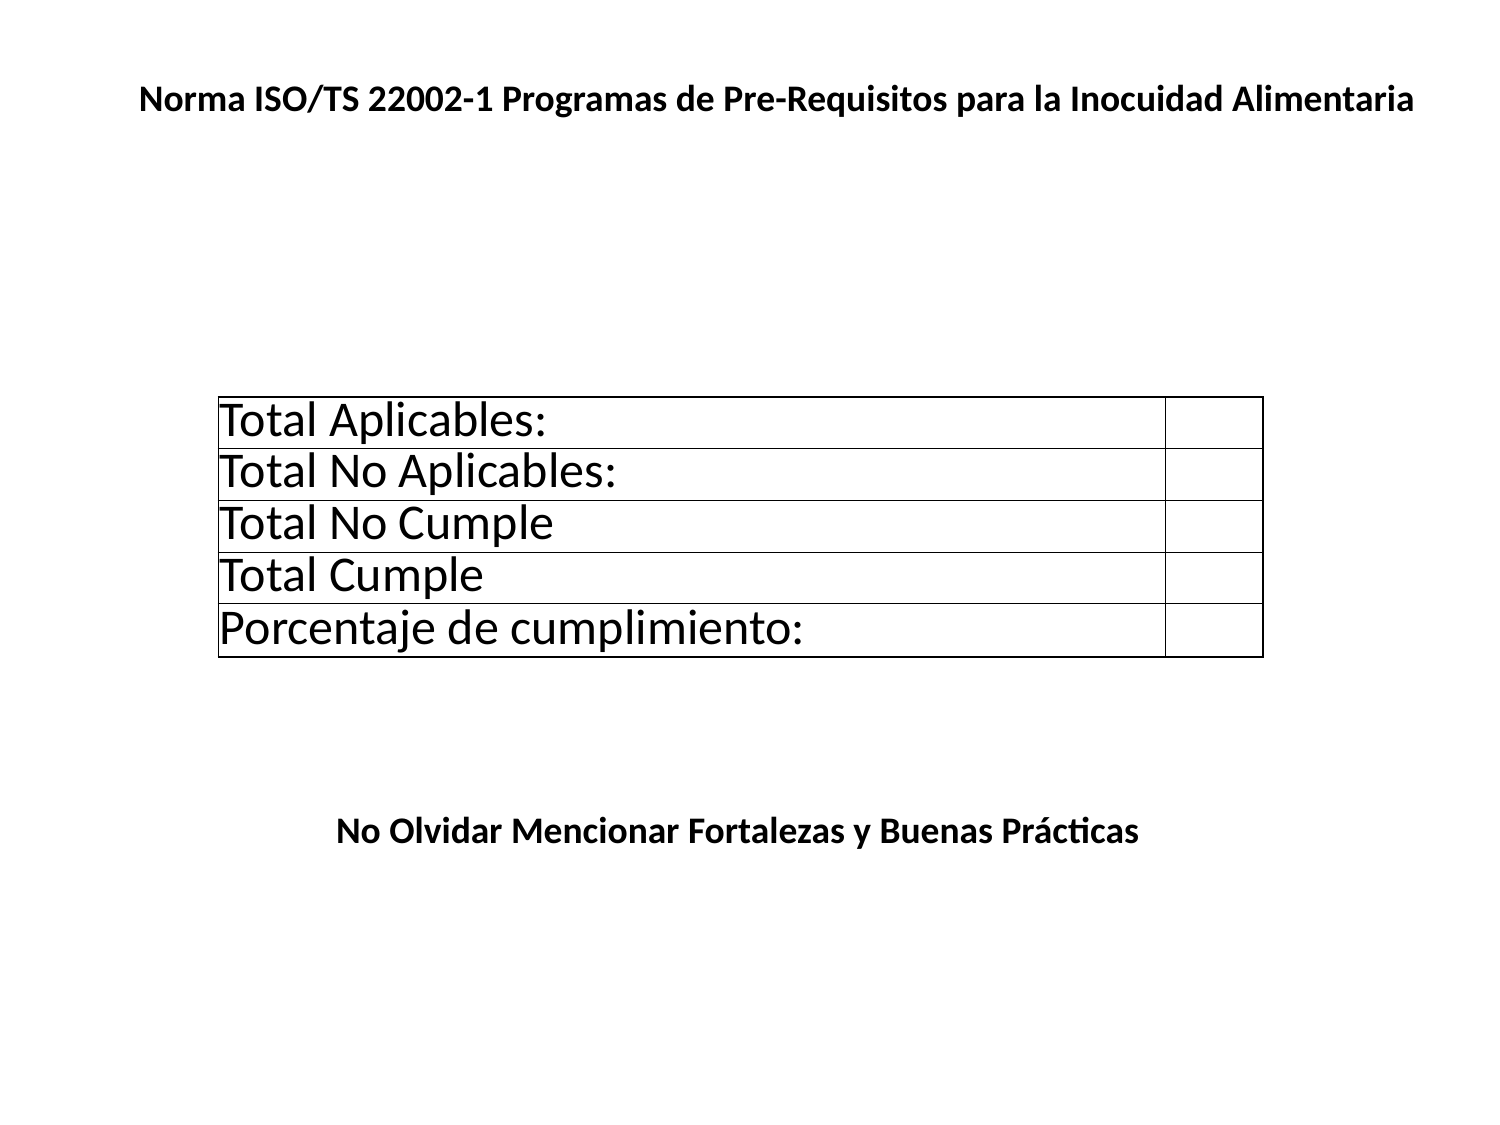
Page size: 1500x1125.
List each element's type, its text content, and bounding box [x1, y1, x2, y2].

text_box Norma ISO/TS 22002-1 Programas de Pre-Requisitos para la Inocuidad Alimentaria [123, 66, 1435, 172]
table_header Total Aplicables: [219, 398, 1165, 448]
table_cell Total No Aplicables: [219, 449, 1165, 500]
table_header [1166, 398, 1262, 448]
table_cell Porcentaje de cumplimiento: [219, 604, 1165, 656]
table_cell Total Cumple [219, 553, 1165, 603]
table_cell [1166, 604, 1262, 656]
text_box No Olvidar Mencionar Fortalezas y Buenas Prácticas [218, 798, 1258, 859]
table_cell Total No Cumple [219, 501, 1165, 552]
table_cell [1166, 553, 1262, 603]
table_cell [1166, 449, 1262, 500]
table_cell [1166, 501, 1262, 552]
